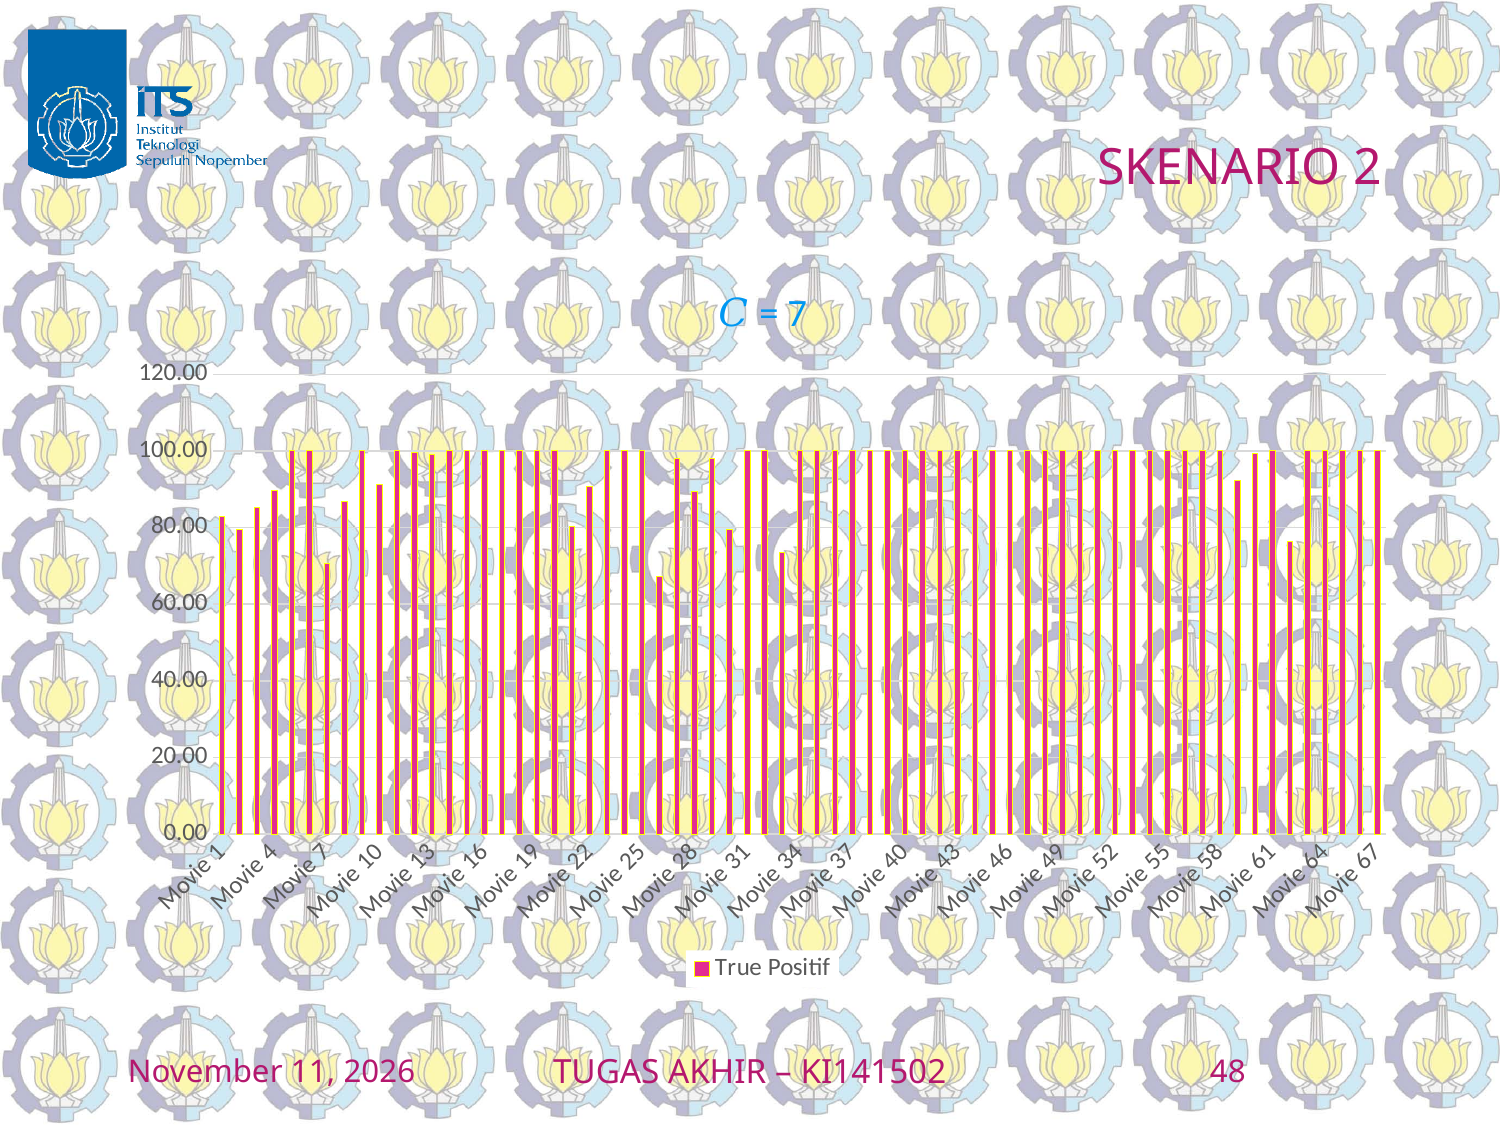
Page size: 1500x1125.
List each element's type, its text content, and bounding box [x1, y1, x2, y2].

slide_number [103, 1042, 441, 1103]
chart [112, 262, 1413, 988]
picture [0, 0, 1500, 1125]
slide_number 48 [1059, 1042, 1397, 1103]
title SKENARIO 2 [103, 59, 1397, 278]
footer TUGAS AKHIR – KI141502 [496, 1042, 1004, 1103]
